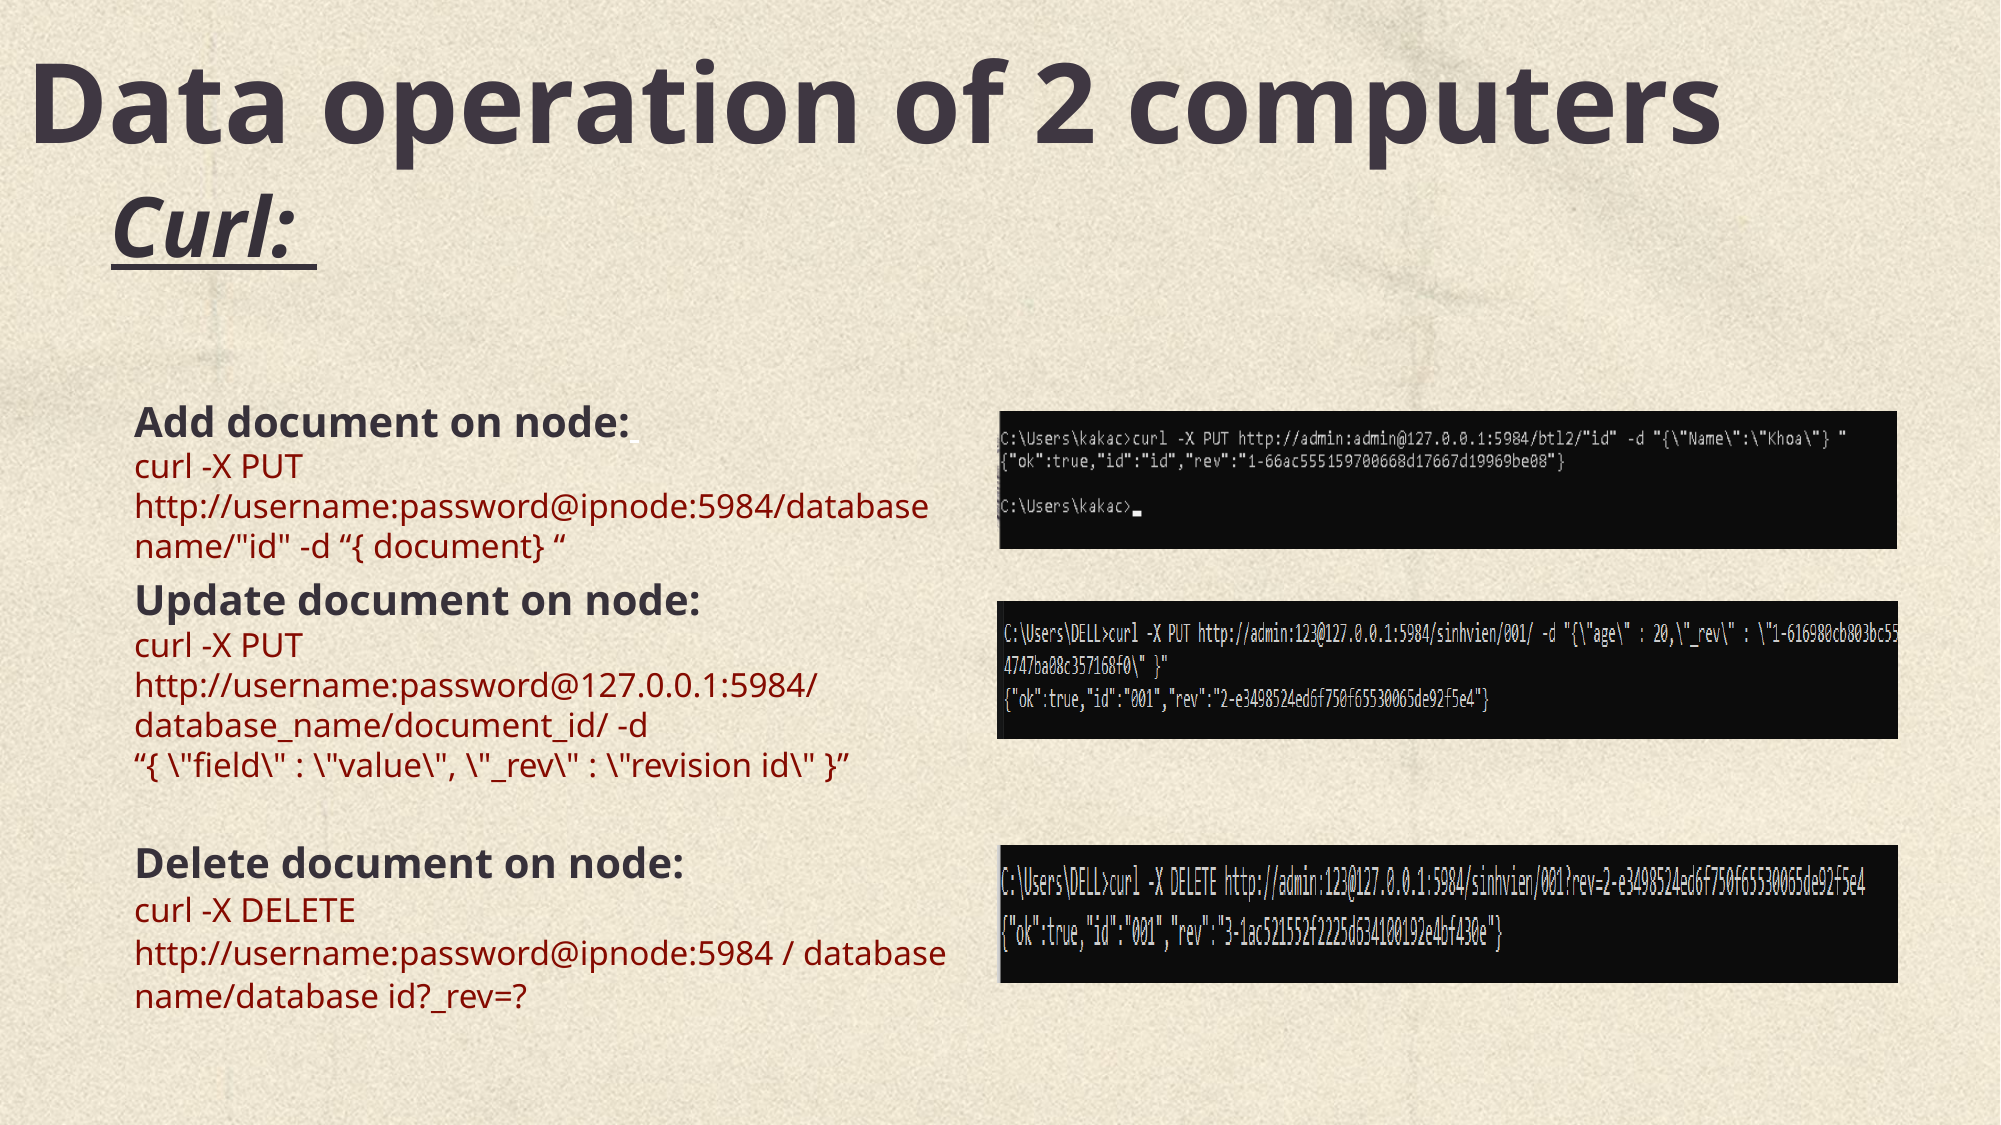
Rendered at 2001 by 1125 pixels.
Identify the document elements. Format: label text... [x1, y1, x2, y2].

picture [0, 0, 2001, 1125]
text_box Add document on node: curl -X PUT http://username:password@ipnode:5984/database name/"id" -d “{ document} “ [119, 398, 949, 563]
text_box Update document on node: curl -X PUT http://username:password@127.0.0.1:5984/database_name/document_id/ -d “{ \"field\" : \"value\", \"_rev\" : \"revision id\" }” [119, 603, 949, 755]
text_box Data operation of 2 computers [11, 49, 1986, 281]
text_box Delete document on node: curl -X DELETE http://username:password@ipnode:5984 / database name/database id?_rev=? [119, 829, 983, 1023]
